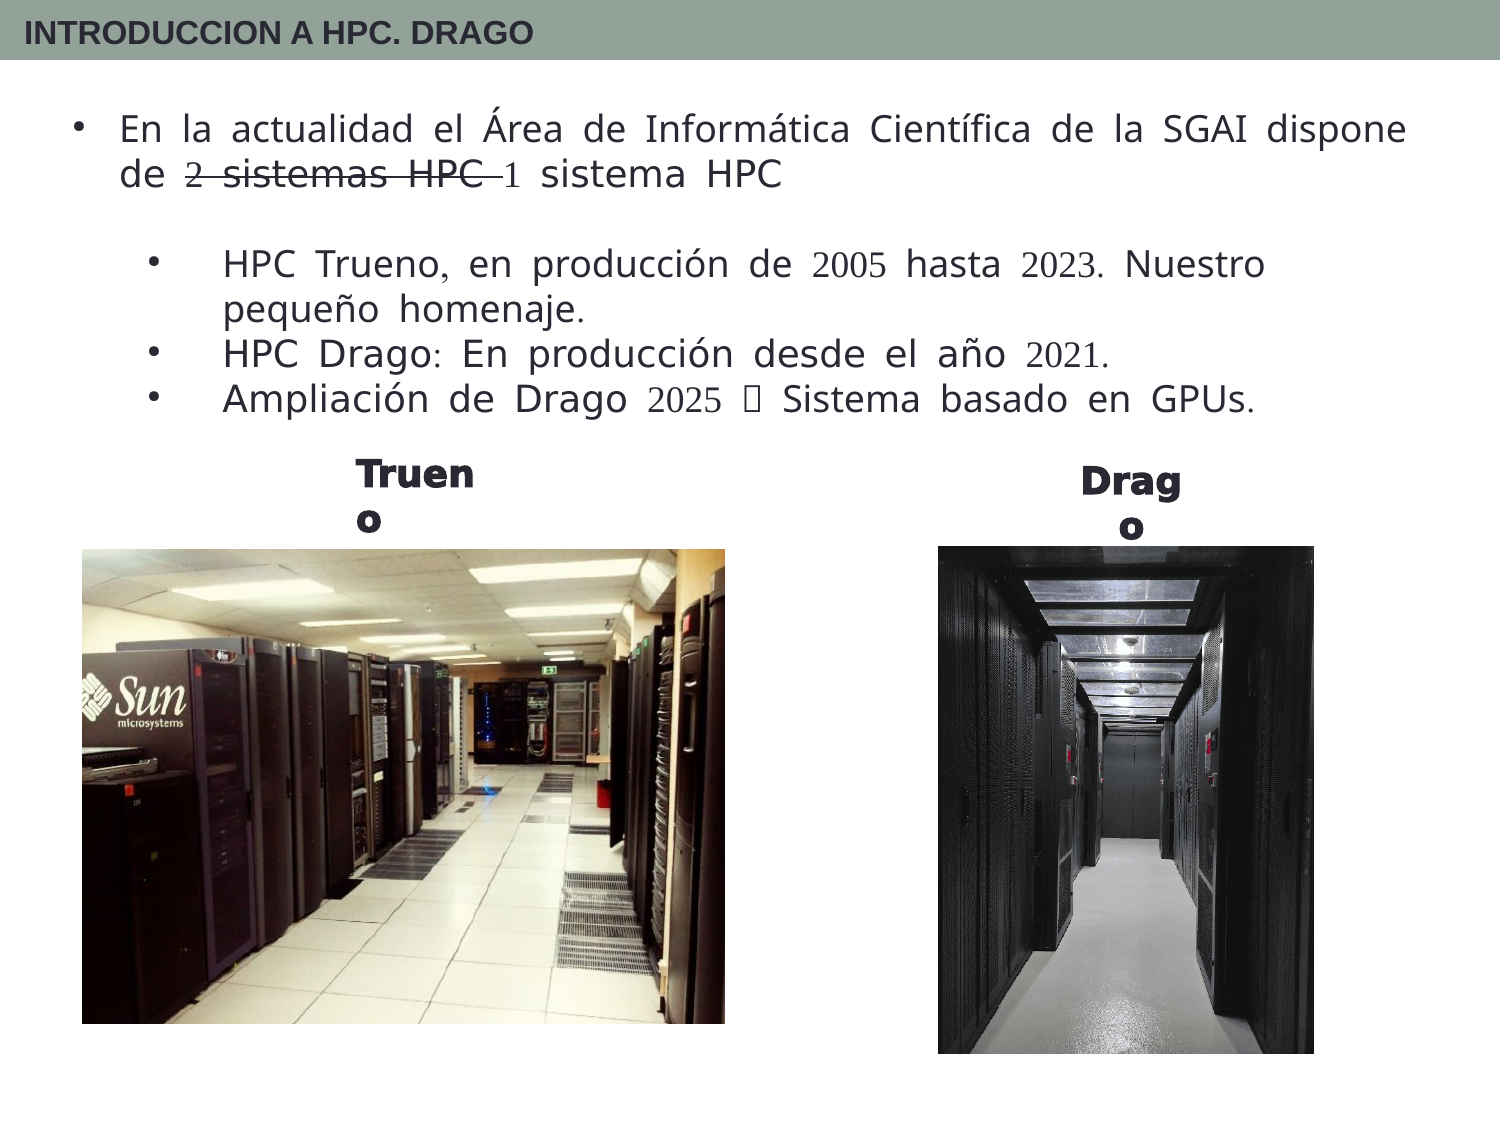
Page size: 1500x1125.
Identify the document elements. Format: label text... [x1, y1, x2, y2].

text_box En la actualidad el Área de Informática Científica de la SGAI dispone de 2 sistemas HPC 1 sistema HPC HPC Trueno, en producción de 2005 hasta 2023. Nuestro pequeño homenaje. HPC Drago: En producción desde el año 2021. Ampliación de Drago 2025  Sistema basado en GPUs. [57, 98, 1441, 428]
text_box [82, 441, 726, 1024]
text_box INTRODUCCION A HPC. DRAGO [9, 3, 567, 59]
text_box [937, 448, 1315, 1054]
